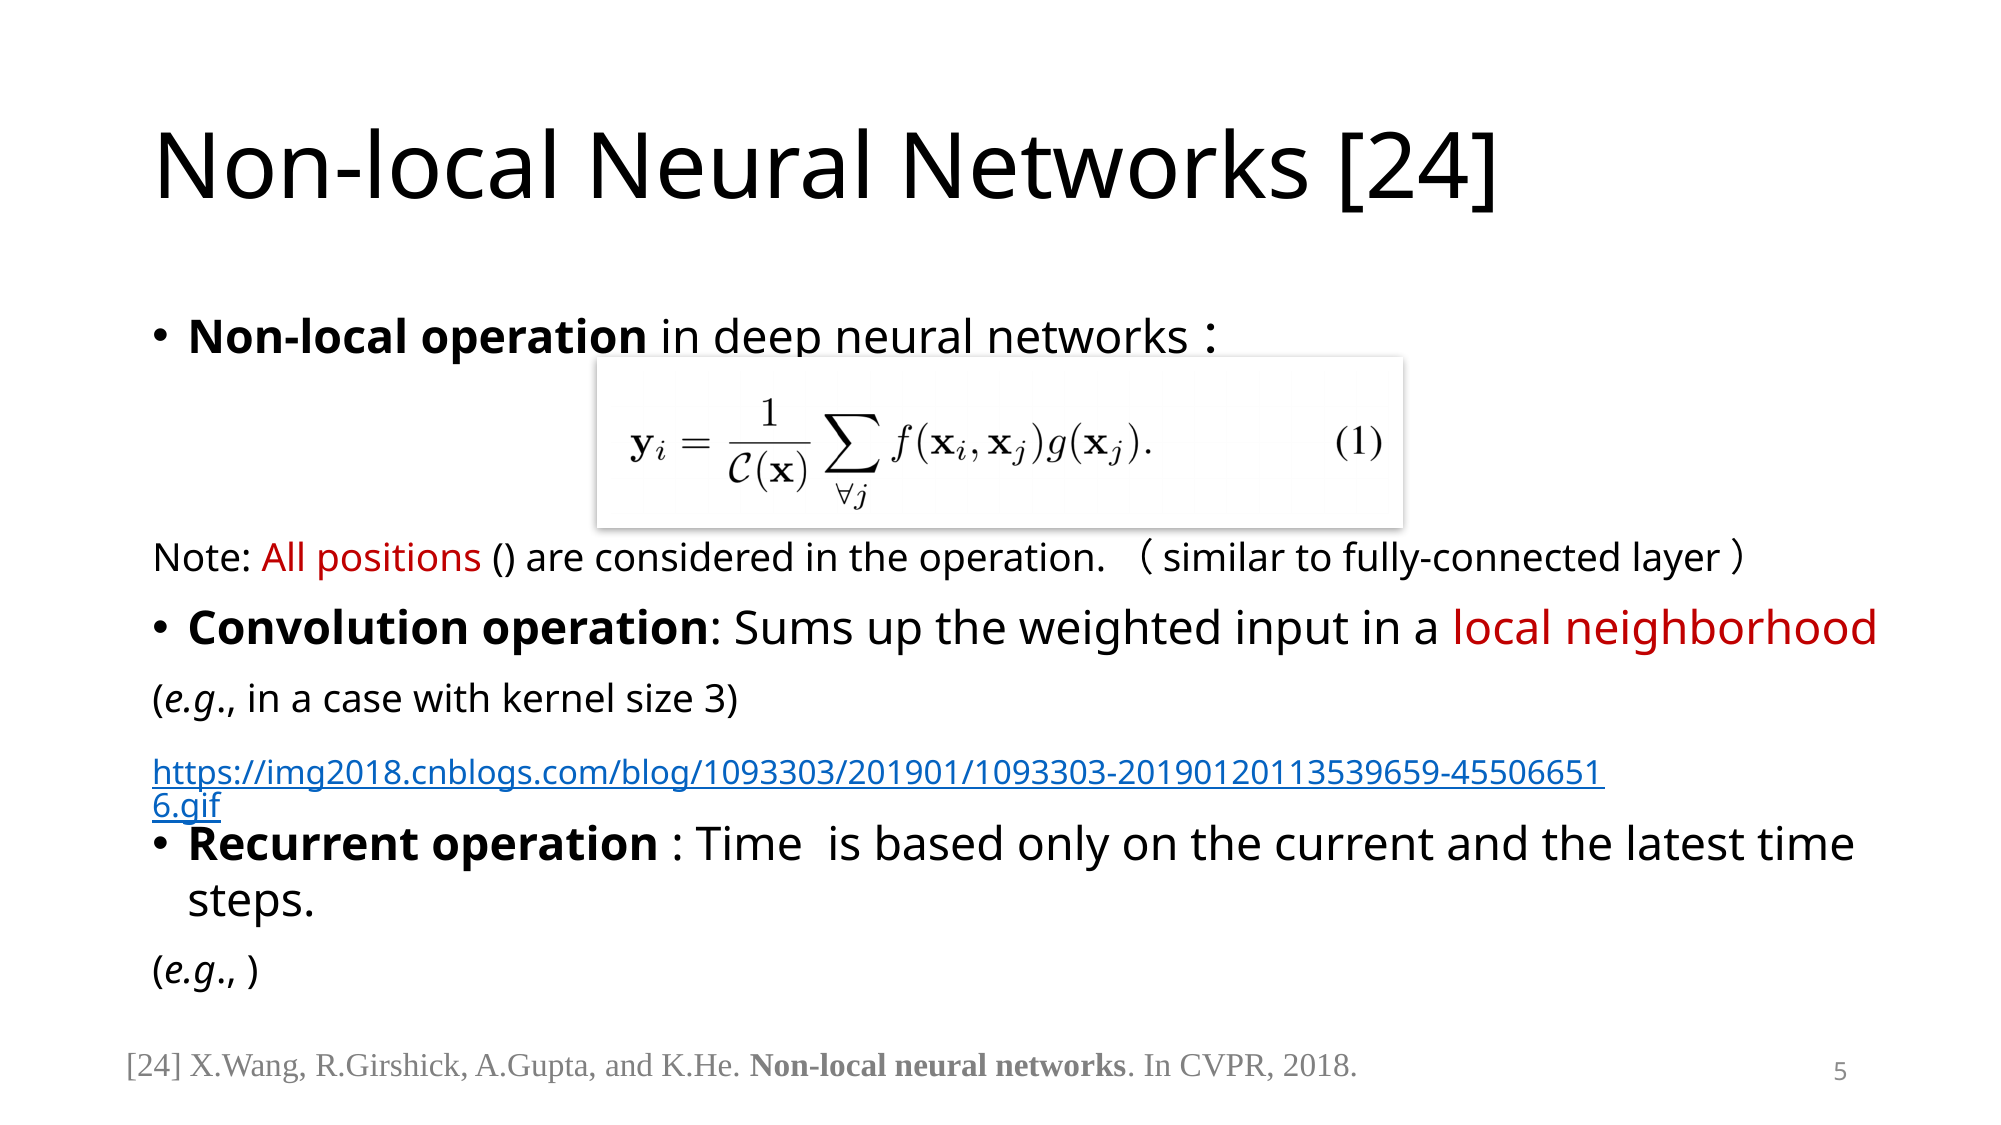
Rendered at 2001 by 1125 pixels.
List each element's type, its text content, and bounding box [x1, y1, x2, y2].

slide_number 5 [1412, 1042, 1863, 1103]
picture [611, 371, 1389, 514]
title Non-local Neural Networks [24] [137, 59, 1863, 278]
text_box https://img2018.cnblogs.com/blog/1093303/201901/1093303-20190120113539659-455066516.gif [137, 743, 1625, 804]
text_box [24] X.Wang, R.Girshick, A.Gupta, and K.He. Non-local neural networks. In CVPR, 2018. [111, 1035, 1889, 1090]
